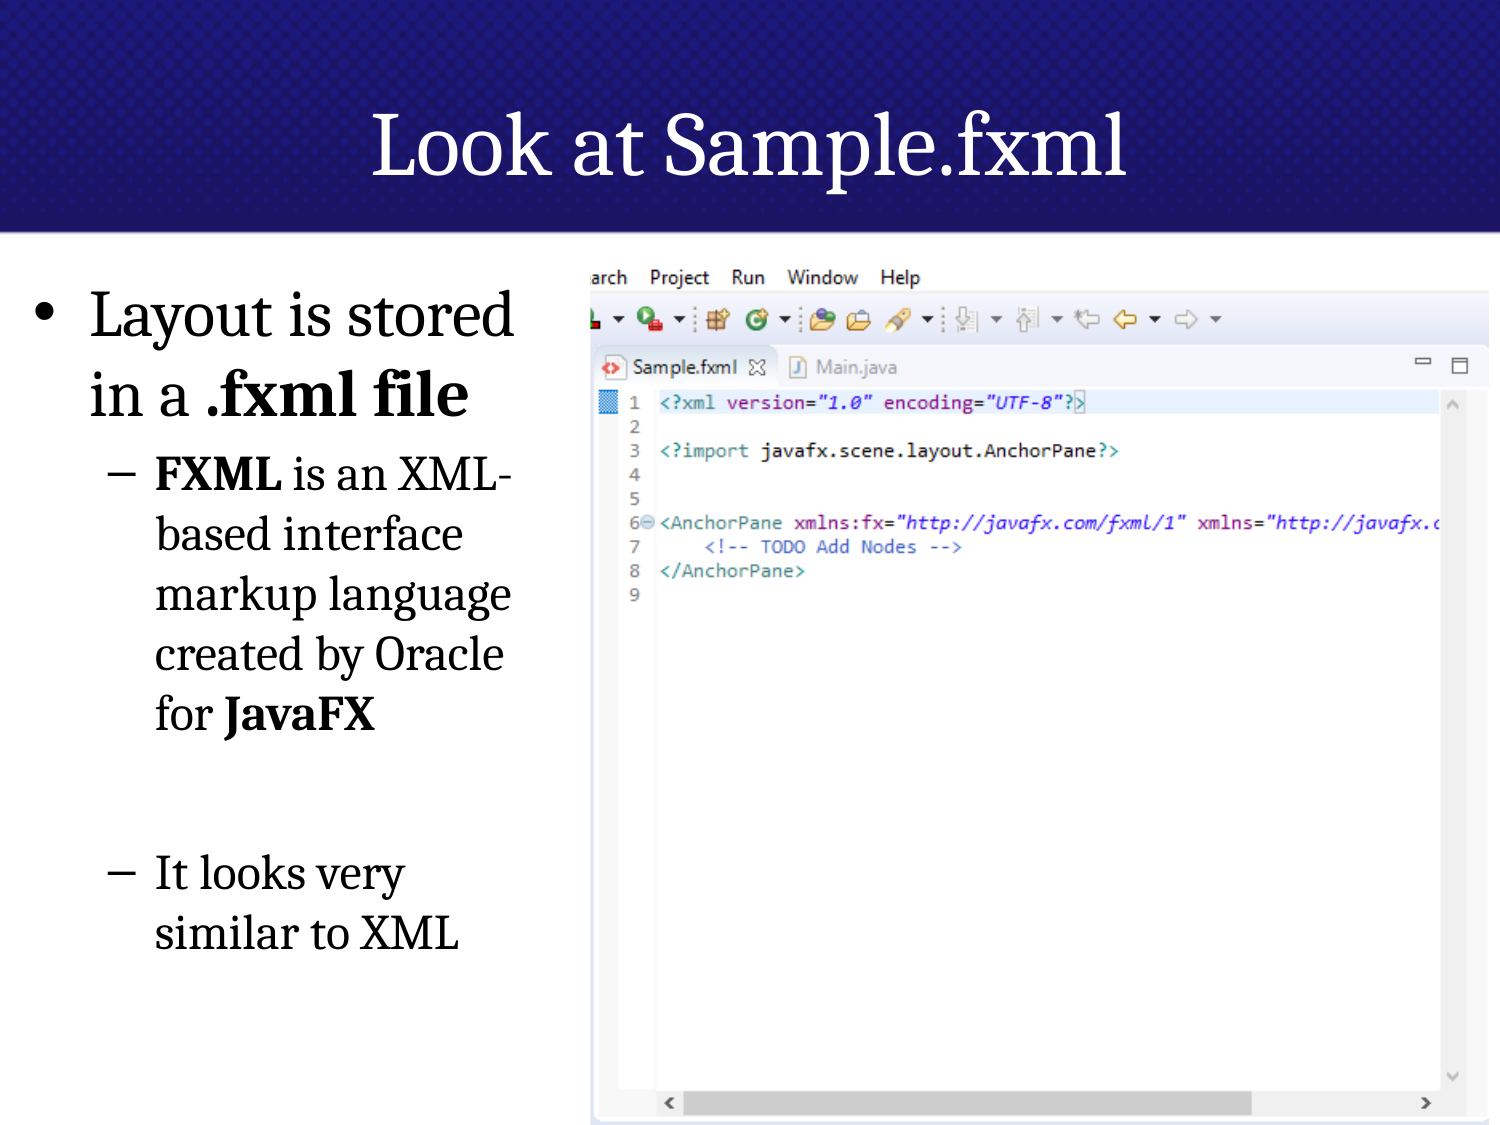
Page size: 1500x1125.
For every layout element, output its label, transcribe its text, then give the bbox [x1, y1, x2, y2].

list Layout is stored in a .fxml file FXML is an XML-based interface markup language created by Oracle for JavaFX It looks very similar to XML [17, 262, 575, 1101]
picture [0, 0, 1500, 1125]
title Look at Sample.fxml [75, 45, 1425, 233]
